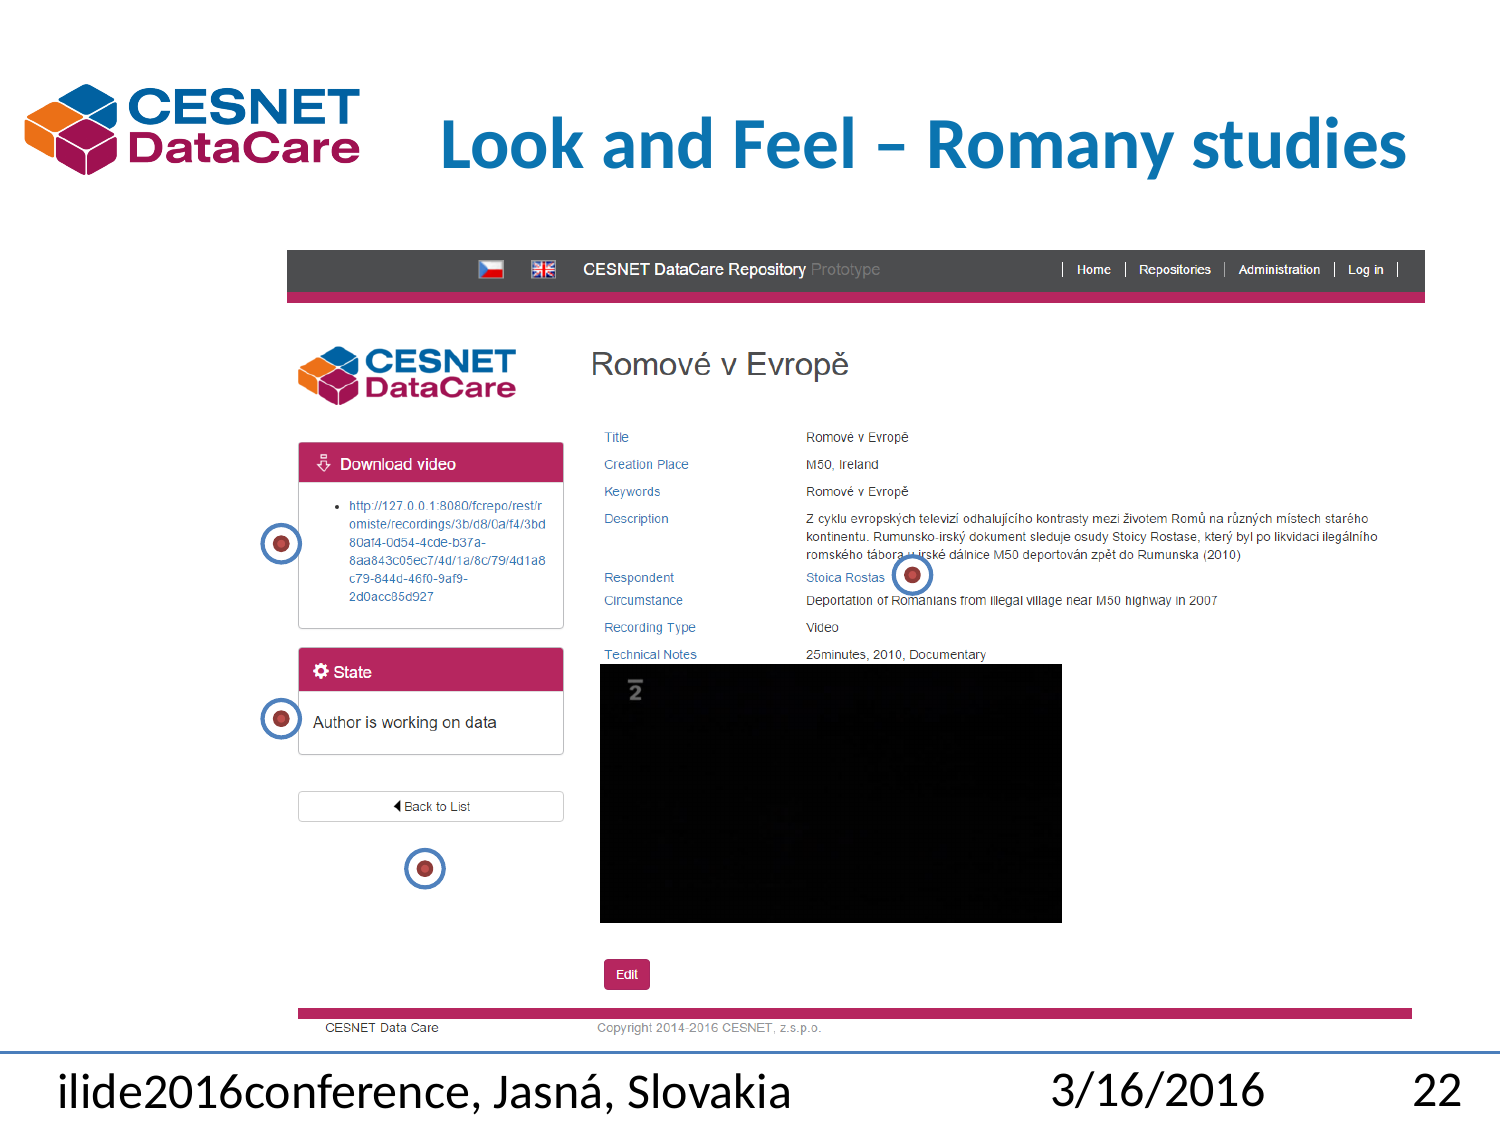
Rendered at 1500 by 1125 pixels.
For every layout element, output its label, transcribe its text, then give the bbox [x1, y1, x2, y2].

picture [24, 83, 360, 176]
picture [287, 249, 1426, 1048]
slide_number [1015, 1060, 1300, 1123]
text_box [262, 524, 301, 563]
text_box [893, 555, 932, 594]
footer ilide2016conference, Jasná, Slovakia [0, 1059, 850, 1125]
slide_number 22 [1374, 1057, 1500, 1123]
text_box [850, 1060, 1500, 1125]
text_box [599, 663, 1063, 924]
title Look and Feel – Romany studies [425, 45, 1425, 233]
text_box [405, 849, 444, 888]
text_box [262, 699, 301, 738]
